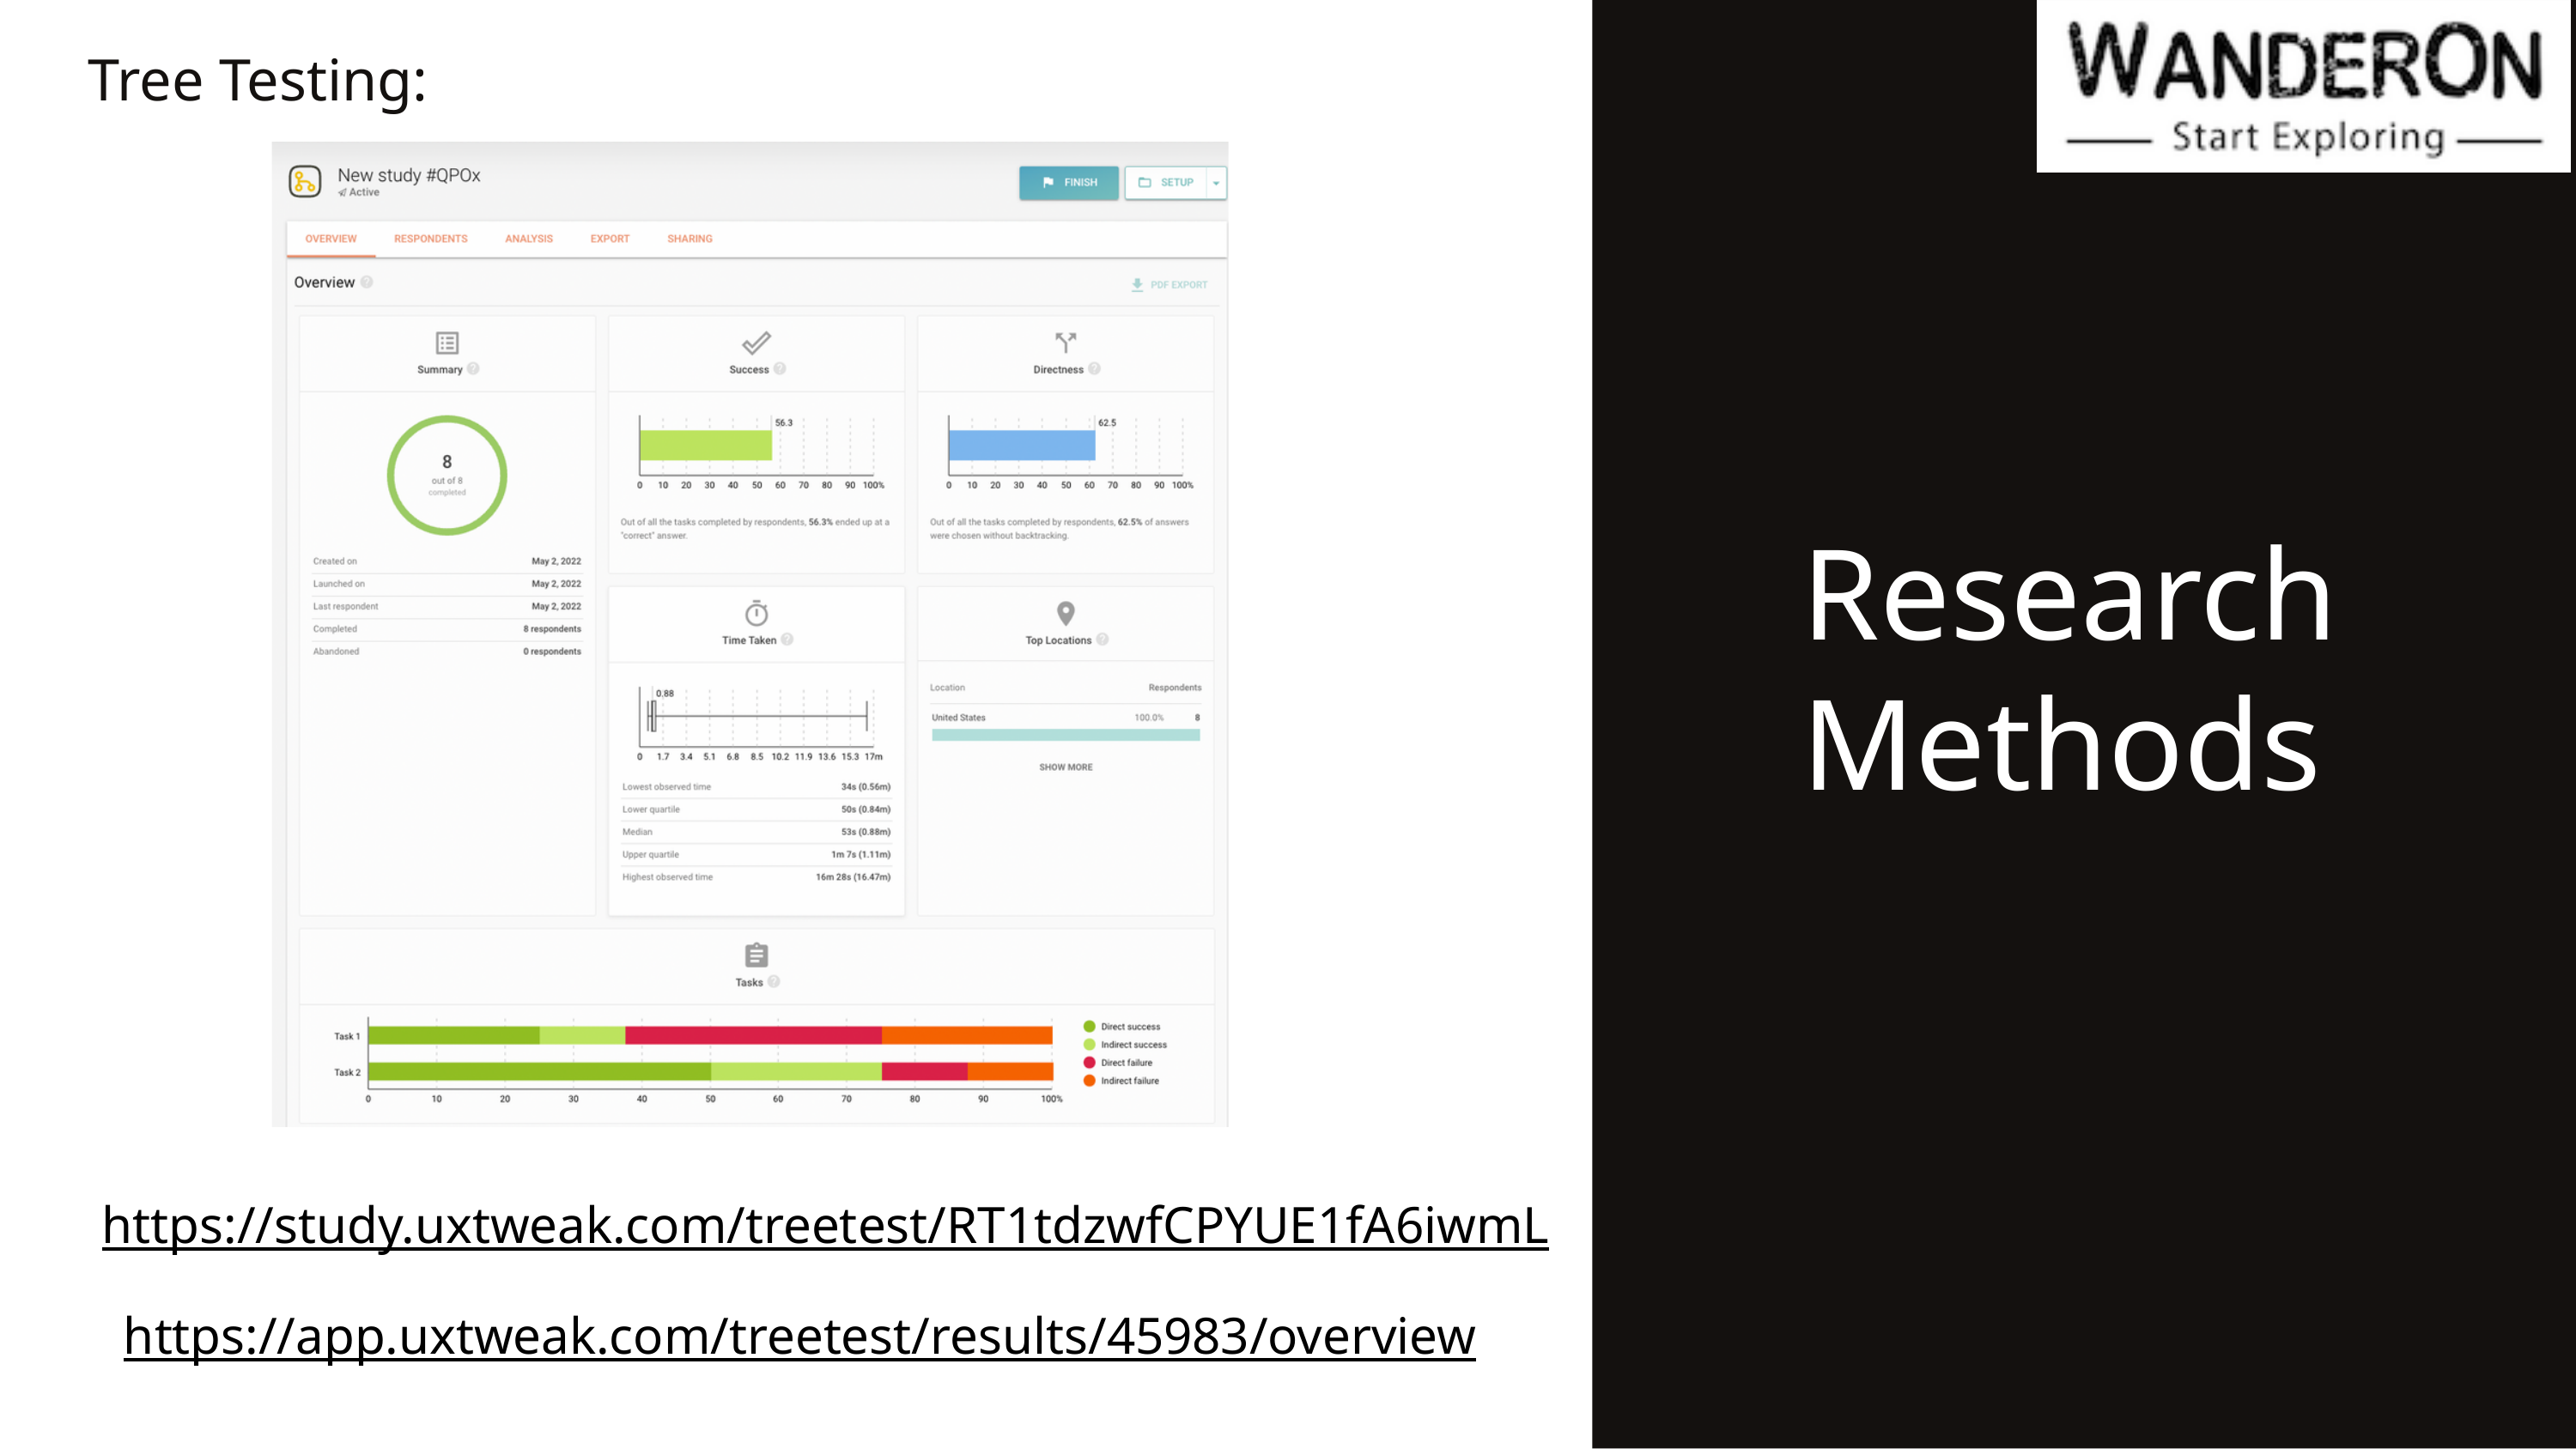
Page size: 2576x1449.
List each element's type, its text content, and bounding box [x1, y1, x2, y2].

picture [2037, 0, 2571, 173]
picture [271, 142, 1229, 1127]
text_box Research Methods [1801, 515, 2426, 815]
text_box https://app.uxtweak.com/treetest/results/45983/overview [52, 1303, 1548, 1364]
text_box Tree Testing: [88, 32, 1413, 112]
text_box https://study.uxtweak.com/treetest/RT1tdzwfCPYUE1fA6iwmL [58, 1193, 1593, 1254]
text_box [1592, 0, 2576, 1449]
